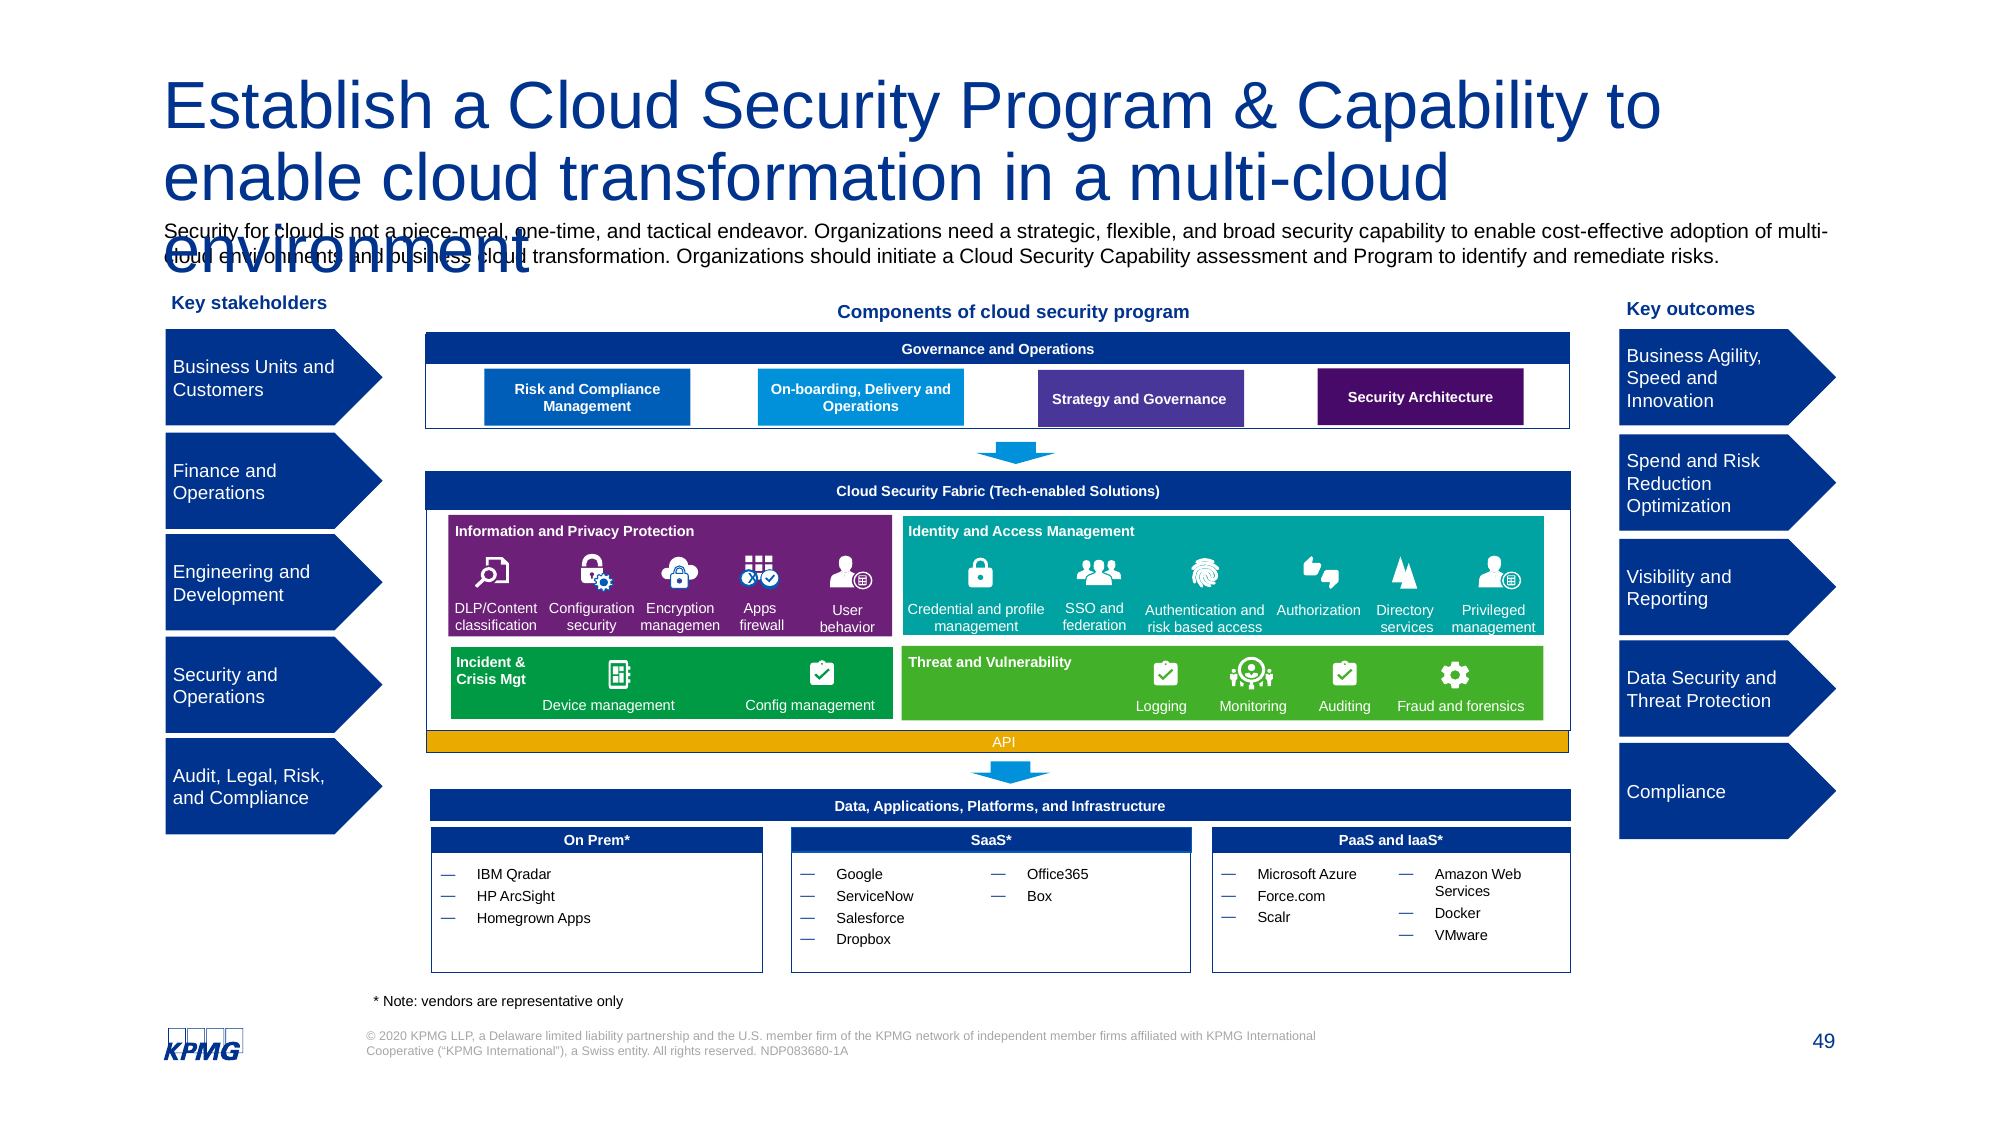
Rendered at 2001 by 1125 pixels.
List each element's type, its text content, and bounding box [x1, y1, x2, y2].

text_box Threat and Vulnerability [901, 699, 1544, 721]
text_box [1153, 660, 1178, 686]
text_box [830, 555, 873, 590]
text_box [1478, 555, 1522, 590]
text_box Security Architecture [1317, 367, 1525, 426]
text_box Compliance [1618, 742, 1837, 840]
text_box Key outcomes [1619, 290, 1739, 322]
text_box [426, 510, 1559, 701]
text_box Spend and Risk Reduction Optimization [1618, 433, 1837, 532]
text_box Visibility and Reporting [1618, 538, 1837, 636]
text_box [420, 506, 1570, 699]
list Security for cloud is not a piece-meal, one-time, and tactical endeavor. Organizations need a strategic, flexible, and broad security capability to enable cost-effective adoption of multi-cloud environments and business cloud transformation. Organizations should initiate a Cloud Security Capability assessment and Program to identify and remediate risks. [163, 218, 1837, 254]
text_box Security and Operations [165, 636, 384, 734]
text_box Risk and Compliance Management [483, 368, 691, 427]
text_box [1241, 731, 1570, 754]
text_box Data, Applications, Platforms, and Infrastructure [429, 789, 1571, 821]
text_box [426, 731, 767, 754]
text_box Finance and Operations [165, 432, 384, 530]
text_box Audit, Legal, Risk, and Compliance [165, 737, 384, 835]
text_box Monitoring [1196, 699, 1288, 715]
text_box [975, 440, 1056, 466]
text_box Device management [529, 700, 688, 714]
text_box Microsoft Azure Force.com Scalr Amazon Web Services Docker VMware [1211, 853, 1571, 973]
text_box On Prem* [431, 827, 763, 853]
text_box Business Agility, Speed and Innovation [1618, 328, 1837, 426]
text_box [426, 510, 1571, 731]
text_box Key stakeholders [164, 283, 342, 319]
text_box [1332, 660, 1357, 686]
text_box Config management [722, 699, 899, 714]
text_box Strategy and Governance [1037, 369, 1245, 428]
text_box Google ServiceNow Salesforce Dropbox Office365 Box [790, 849, 1192, 973]
text_box API [767, 727, 1241, 758]
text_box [581, 553, 614, 592]
text_box Fraud and forensics [1379, 700, 1542, 715]
text_box [425, 365, 1571, 430]
text_box [1076, 559, 1122, 586]
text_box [739, 555, 780, 590]
text_box Business Units and Customers [165, 328, 384, 426]
text_box Cloud Security Fabric (Tech-enabled Solutions) [425, 470, 1571, 510]
text_box Governance and Operations [425, 332, 1571, 365]
text_box [1303, 556, 1322, 576]
text_box Components of cloud security program [837, 299, 1240, 328]
text_box * Note: vendors are representative only [373, 975, 1627, 1010]
text_box [1441, 661, 1469, 689]
text_box Engineering and Development [165, 533, 384, 631]
text_box Auditing [1288, 699, 1379, 715]
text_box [1391, 556, 1418, 589]
text_box PaaS and IaaS* [1211, 827, 1571, 853]
text_box IBM Qradar HP ArcSight Homegrown Apps [431, 853, 763, 973]
text_box SaaS* [791, 827, 1192, 853]
text_box Data Security and Threat Protection [1618, 639, 1837, 738]
title Establish a Cloud Security Program & Capability to enable cloud transformation in a multi-cloud environment [163, 70, 1837, 159]
text_box [901, 510, 1550, 621]
text_box [968, 557, 993, 588]
text_box Logging [1104, 699, 1196, 715]
text_box Incident & Crisis Mgt [449, 700, 895, 721]
text_box [608, 660, 631, 689]
text_box [970, 760, 1051, 785]
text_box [1192, 558, 1218, 587]
text_box On-boarding, Delivery and Operations [757, 368, 965, 427]
text_box [1321, 569, 1339, 589]
text_box [810, 660, 834, 685]
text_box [1230, 656, 1273, 690]
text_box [661, 556, 699, 589]
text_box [474, 557, 509, 588]
